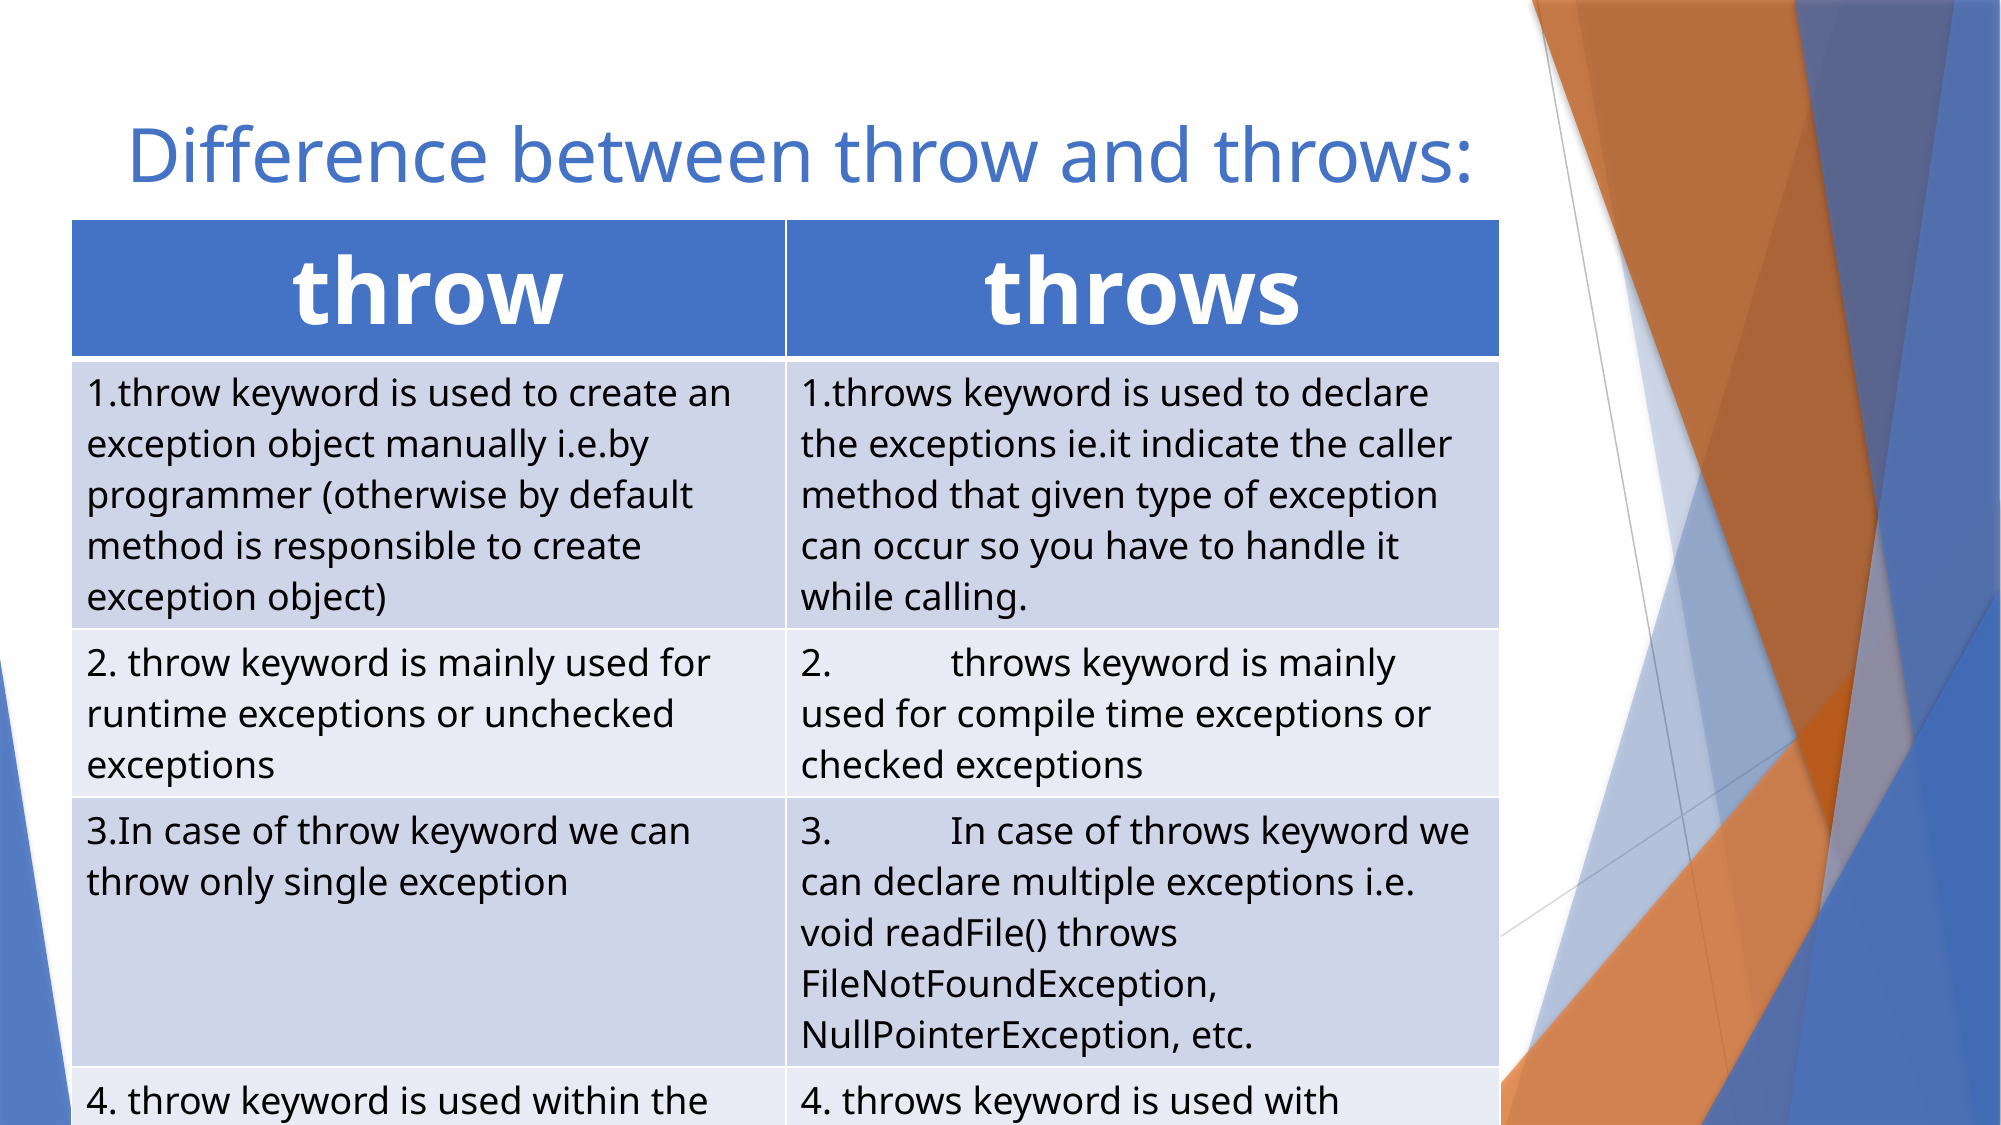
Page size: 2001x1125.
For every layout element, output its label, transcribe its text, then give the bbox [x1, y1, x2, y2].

table_header throw [72, 220, 785, 356]
table_cell 2. throw keyword is mainly used for runtime exceptions or unchecked exceptions [72, 630, 785, 796]
table_cell 4. throws keyword is used with method signature. [787, 1068, 1499, 1125]
table_cell 1.throws keyword is used to declare the exceptions ie.it indicate the caller method that given type of exception can occur so you have to handle it while calling. [787, 362, 1499, 628]
table_cell 4. throw keyword is used within the method [72, 1068, 785, 1125]
table_header throws [787, 220, 1499, 356]
title Difference between throw and throws: [111, 99, 1522, 243]
table_cell 3.In case of throw keyword we can throw only single exception [72, 798, 785, 1066]
table_cell 2. throws keyword is mainly used for compile time exceptions or checked exceptions [787, 630, 1499, 796]
table_cell 3. In case of throws keyword we can declare multiple exceptions i.e. void readFile() throws FileNotFoundException, NullPointerException, etc. [787, 798, 1499, 1066]
table_cell 1.throw keyword is used to create an exception object manually i.e.by programmer (otherwise by default method is responsible to create exception object) [72, 362, 785, 628]
